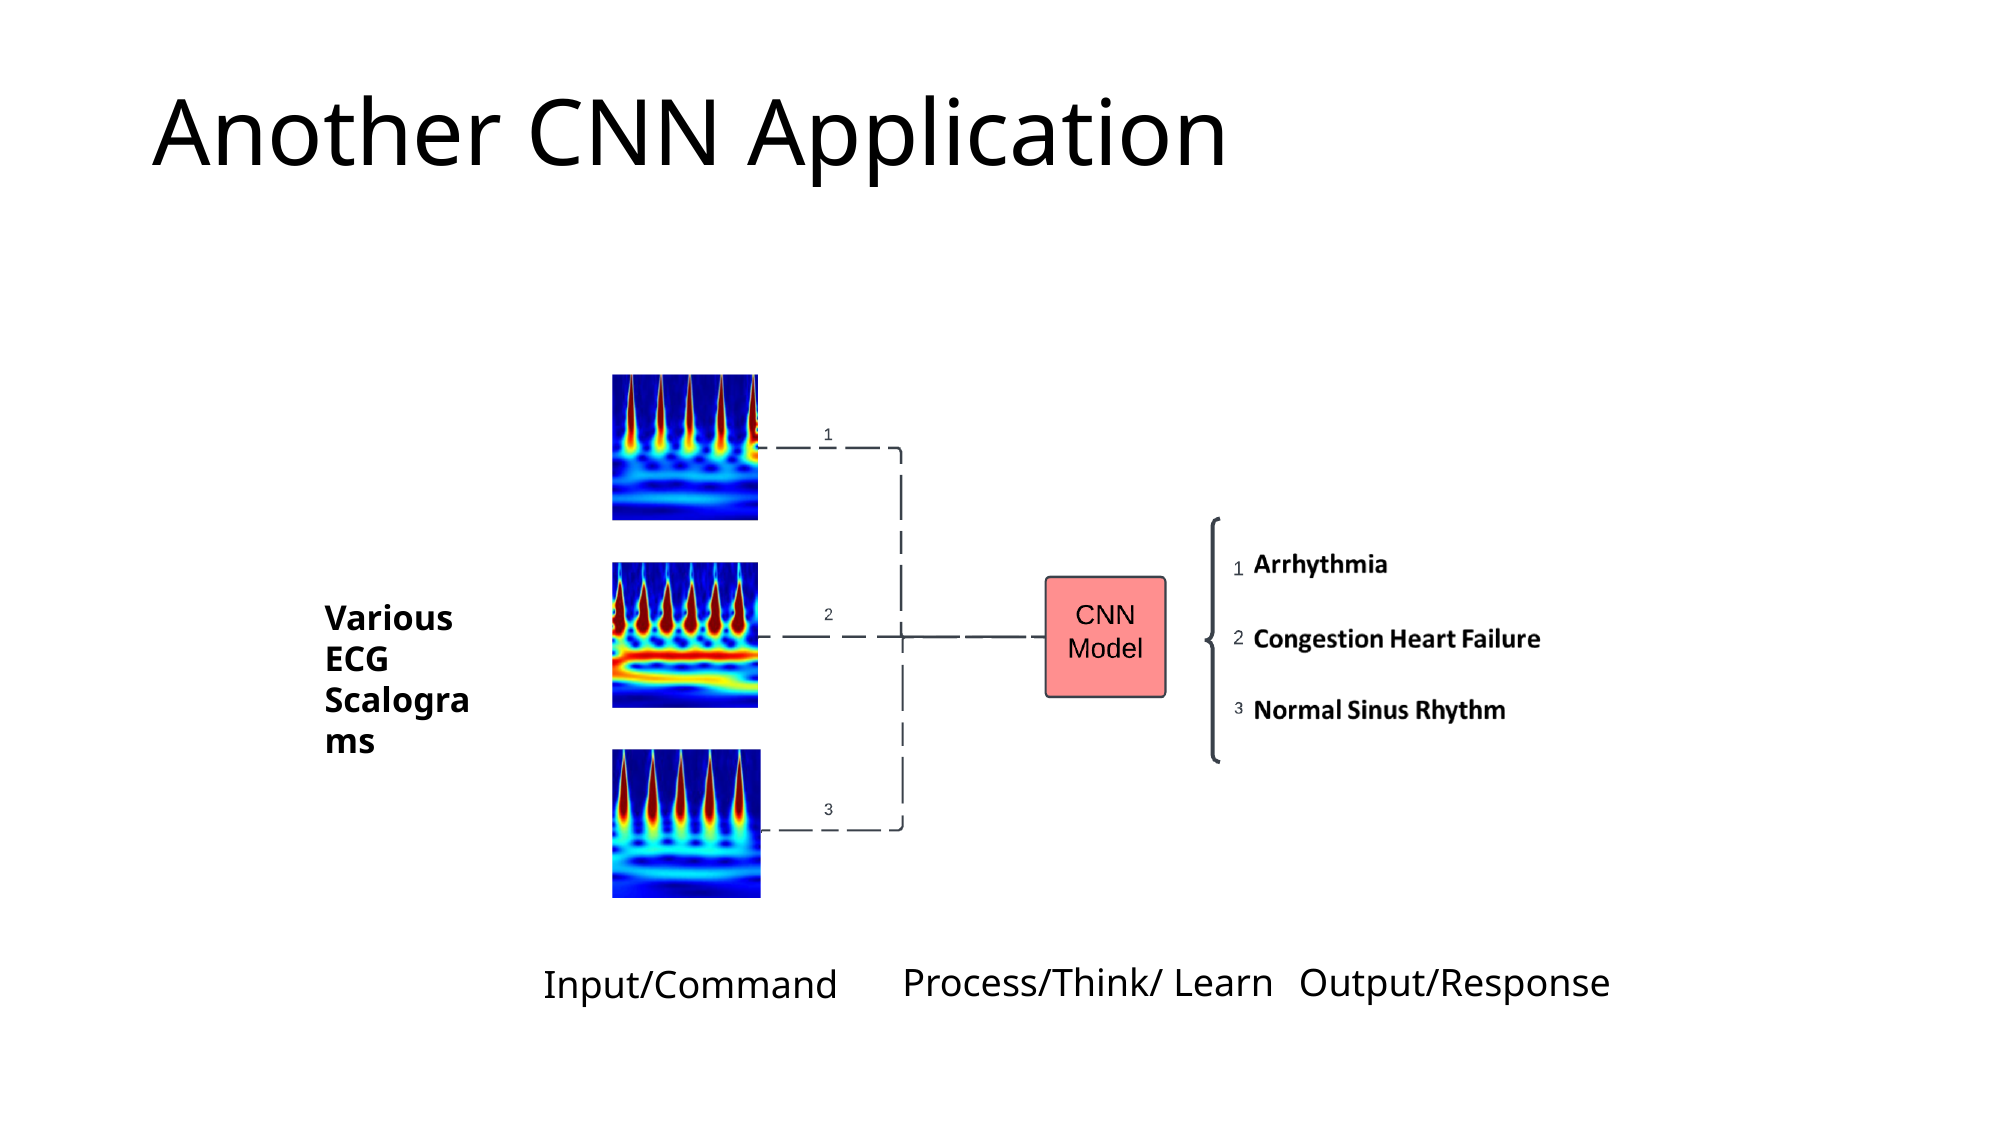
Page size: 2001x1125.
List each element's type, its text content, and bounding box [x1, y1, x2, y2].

text_box Input/Command [528, 953, 854, 1014]
picture [546, 333, 1639, 942]
title Another CNN Application [137, 59, 1863, 213]
text_box Output/Response [1284, 951, 1626, 1012]
text_box Various ECG Scalograms [309, 588, 516, 768]
text_box Process/Think/ Learn [887, 951, 1284, 1012]
